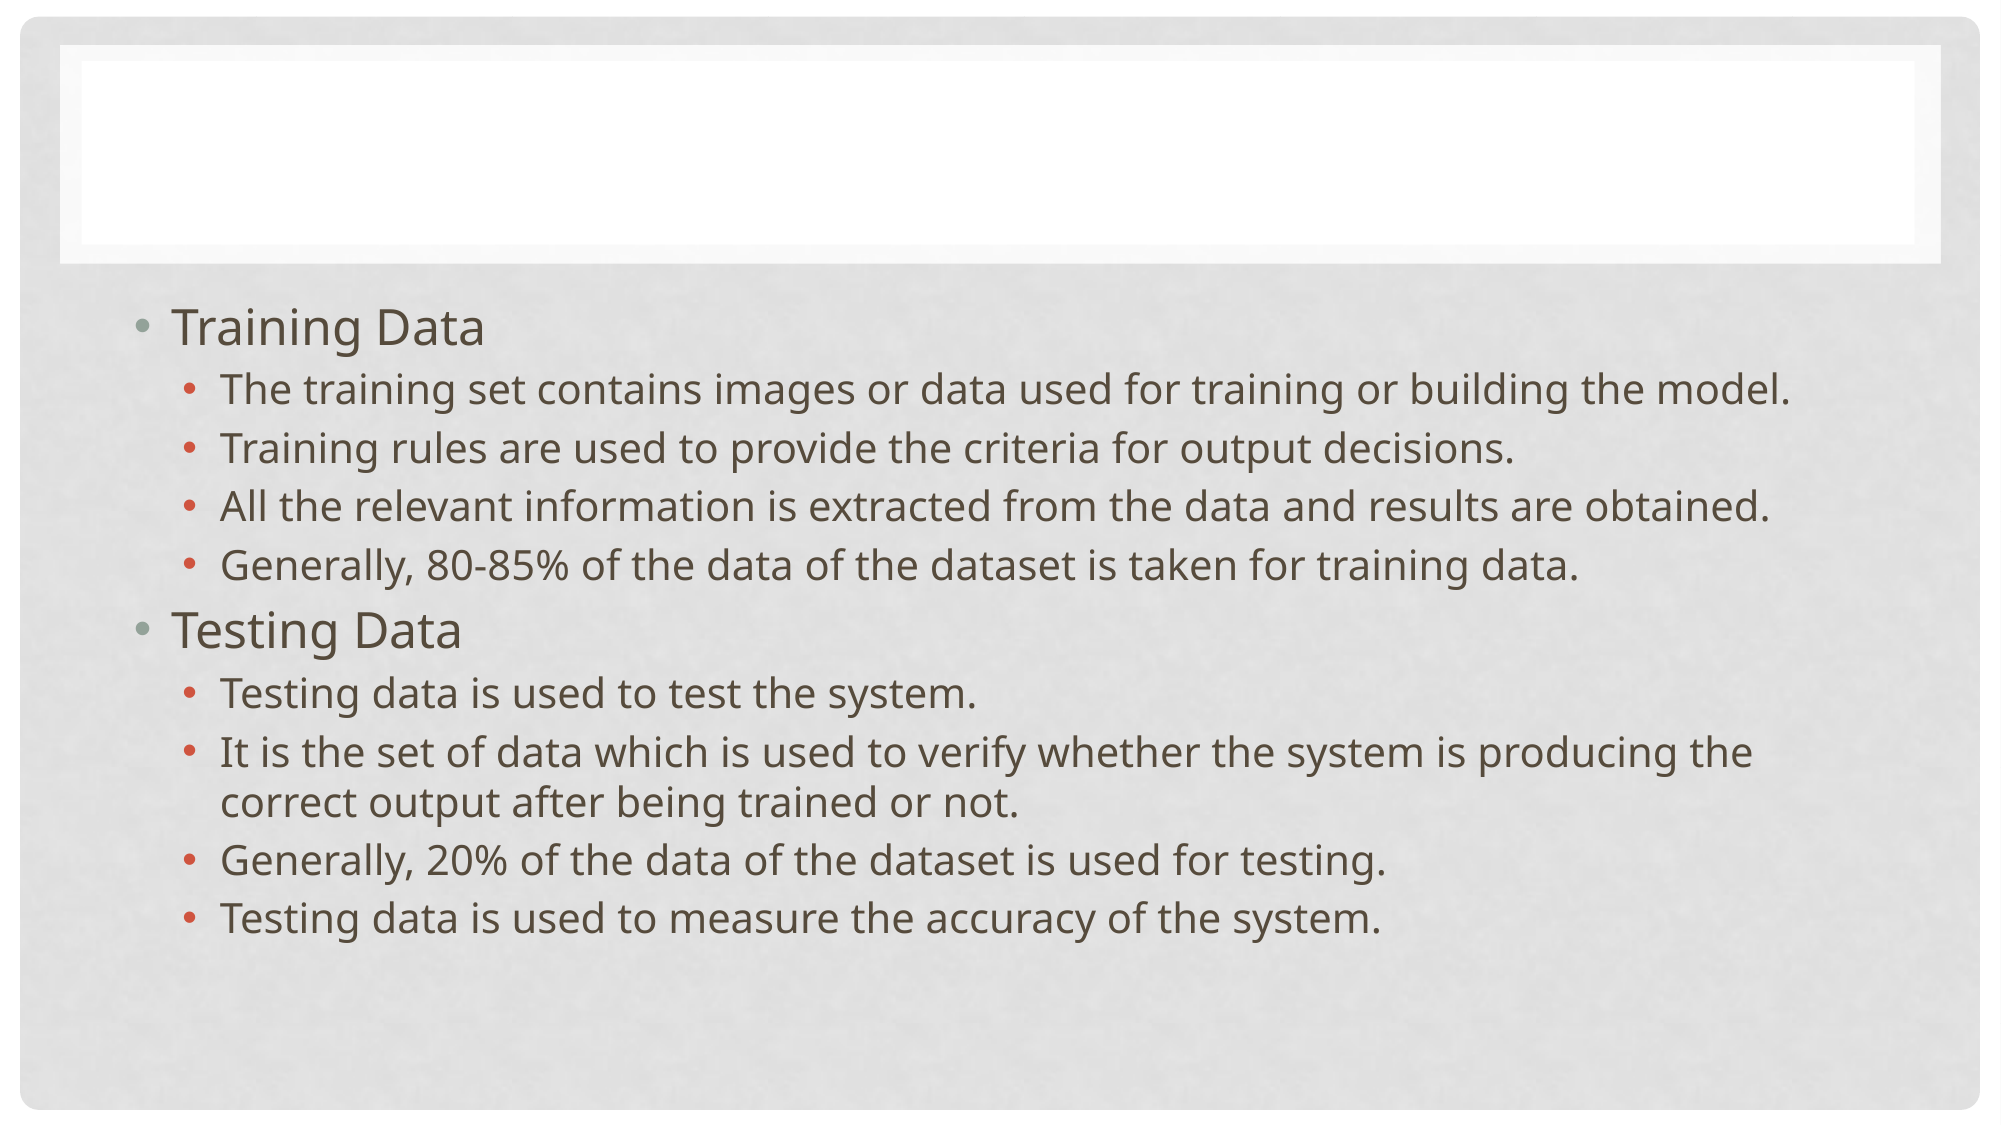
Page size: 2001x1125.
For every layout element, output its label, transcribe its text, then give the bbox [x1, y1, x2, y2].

list Training Data The training set contains images or data used for training or building the model. Training rules are used to provide the criteria for output decisions. All the relevant information is extracted from the data and results are obtained. Generally, 80-85% of the data of the dataset is taken for training data. Testing Data Testing data is used to test the system. It is the set of data which is used to verify whether the system is producing the correct output after being trained or not. Generally, 20% of the data of the dataset is used for testing. Testing data is used to measure the accuracy of the system. [99, 287, 1900, 1005]
